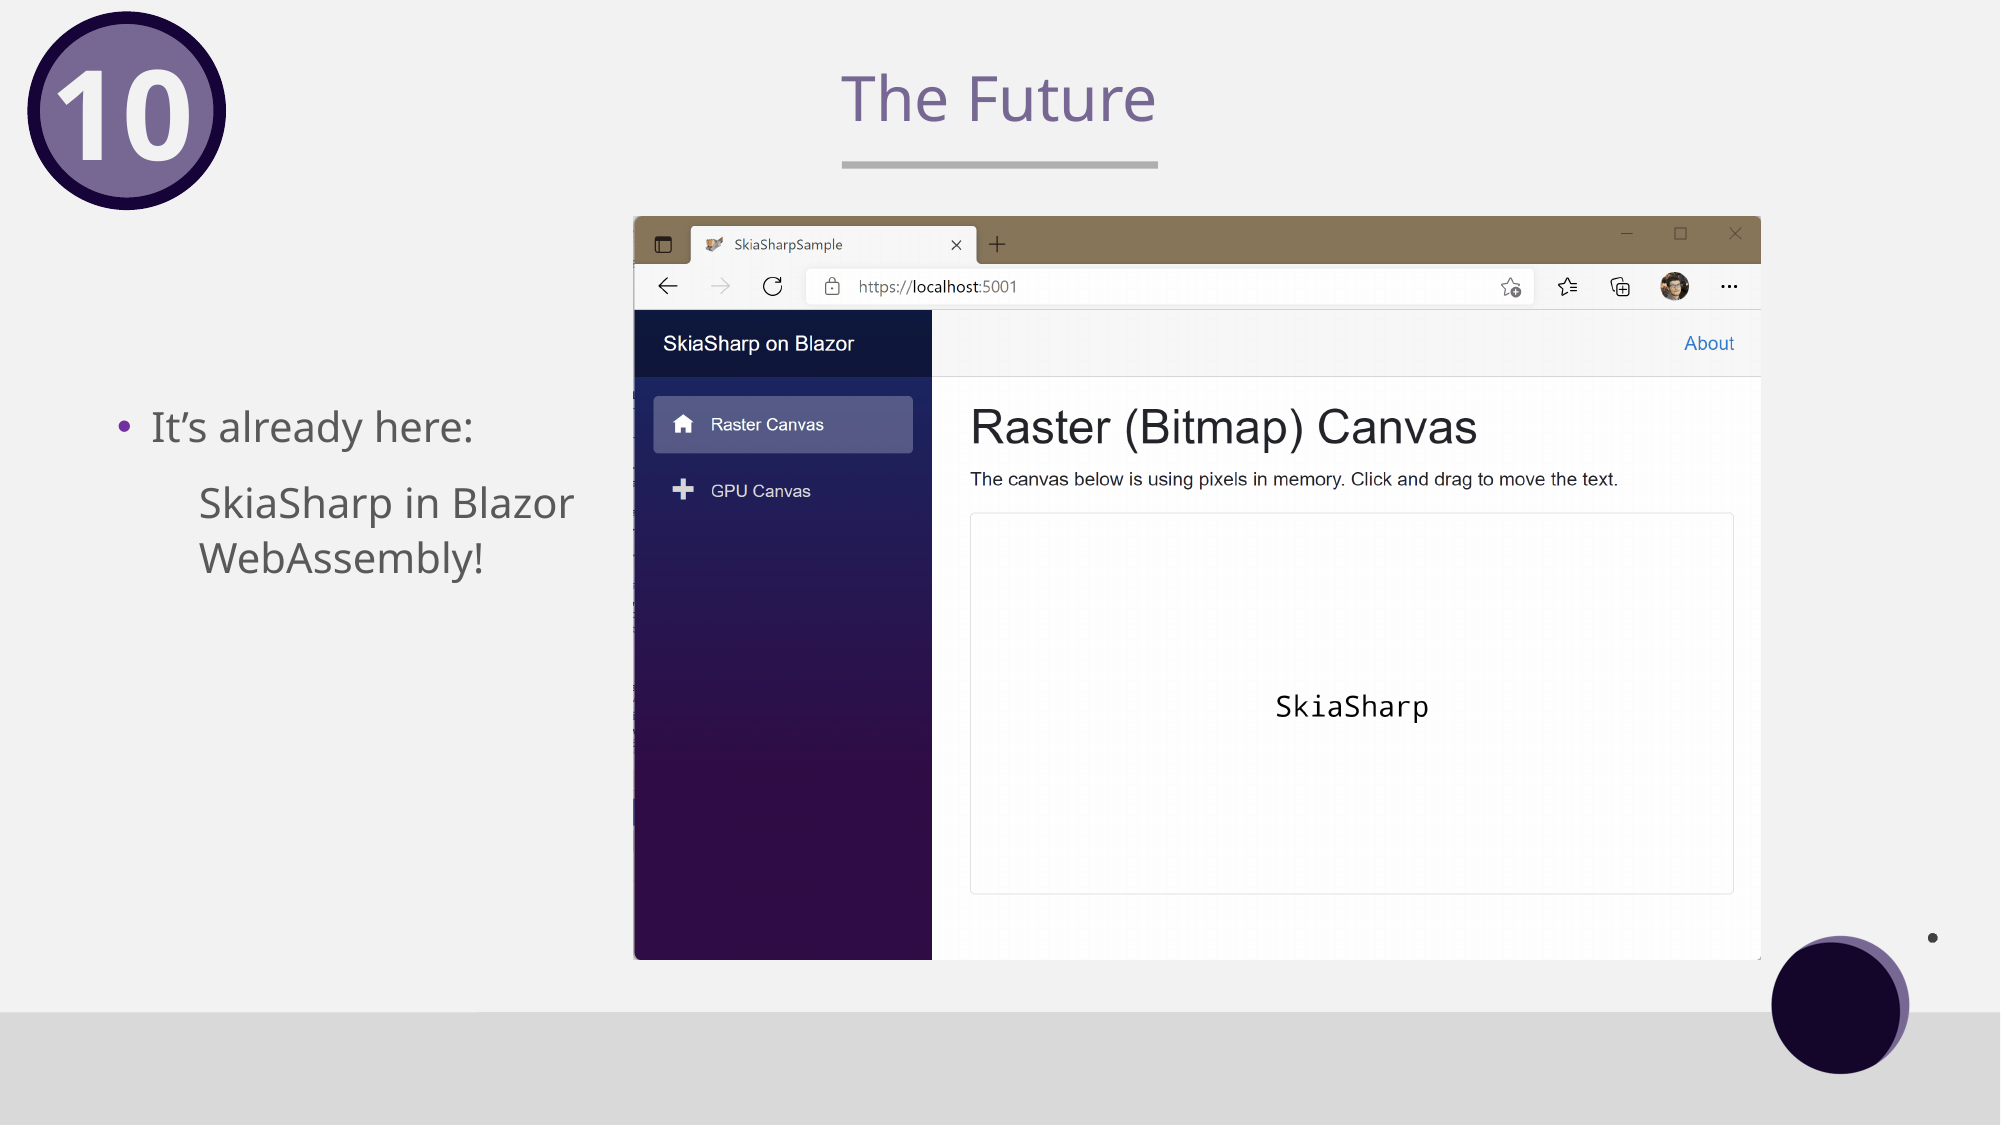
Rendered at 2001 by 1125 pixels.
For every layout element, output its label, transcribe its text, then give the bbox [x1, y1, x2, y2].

text_box 10 [24, 17, 220, 204]
picture [632, 216, 2001, 1083]
list It’s already here: SkiaSharp in Blazor WebAssembly! [109, 388, 596, 868]
title The Future [220, 59, 1863, 137]
